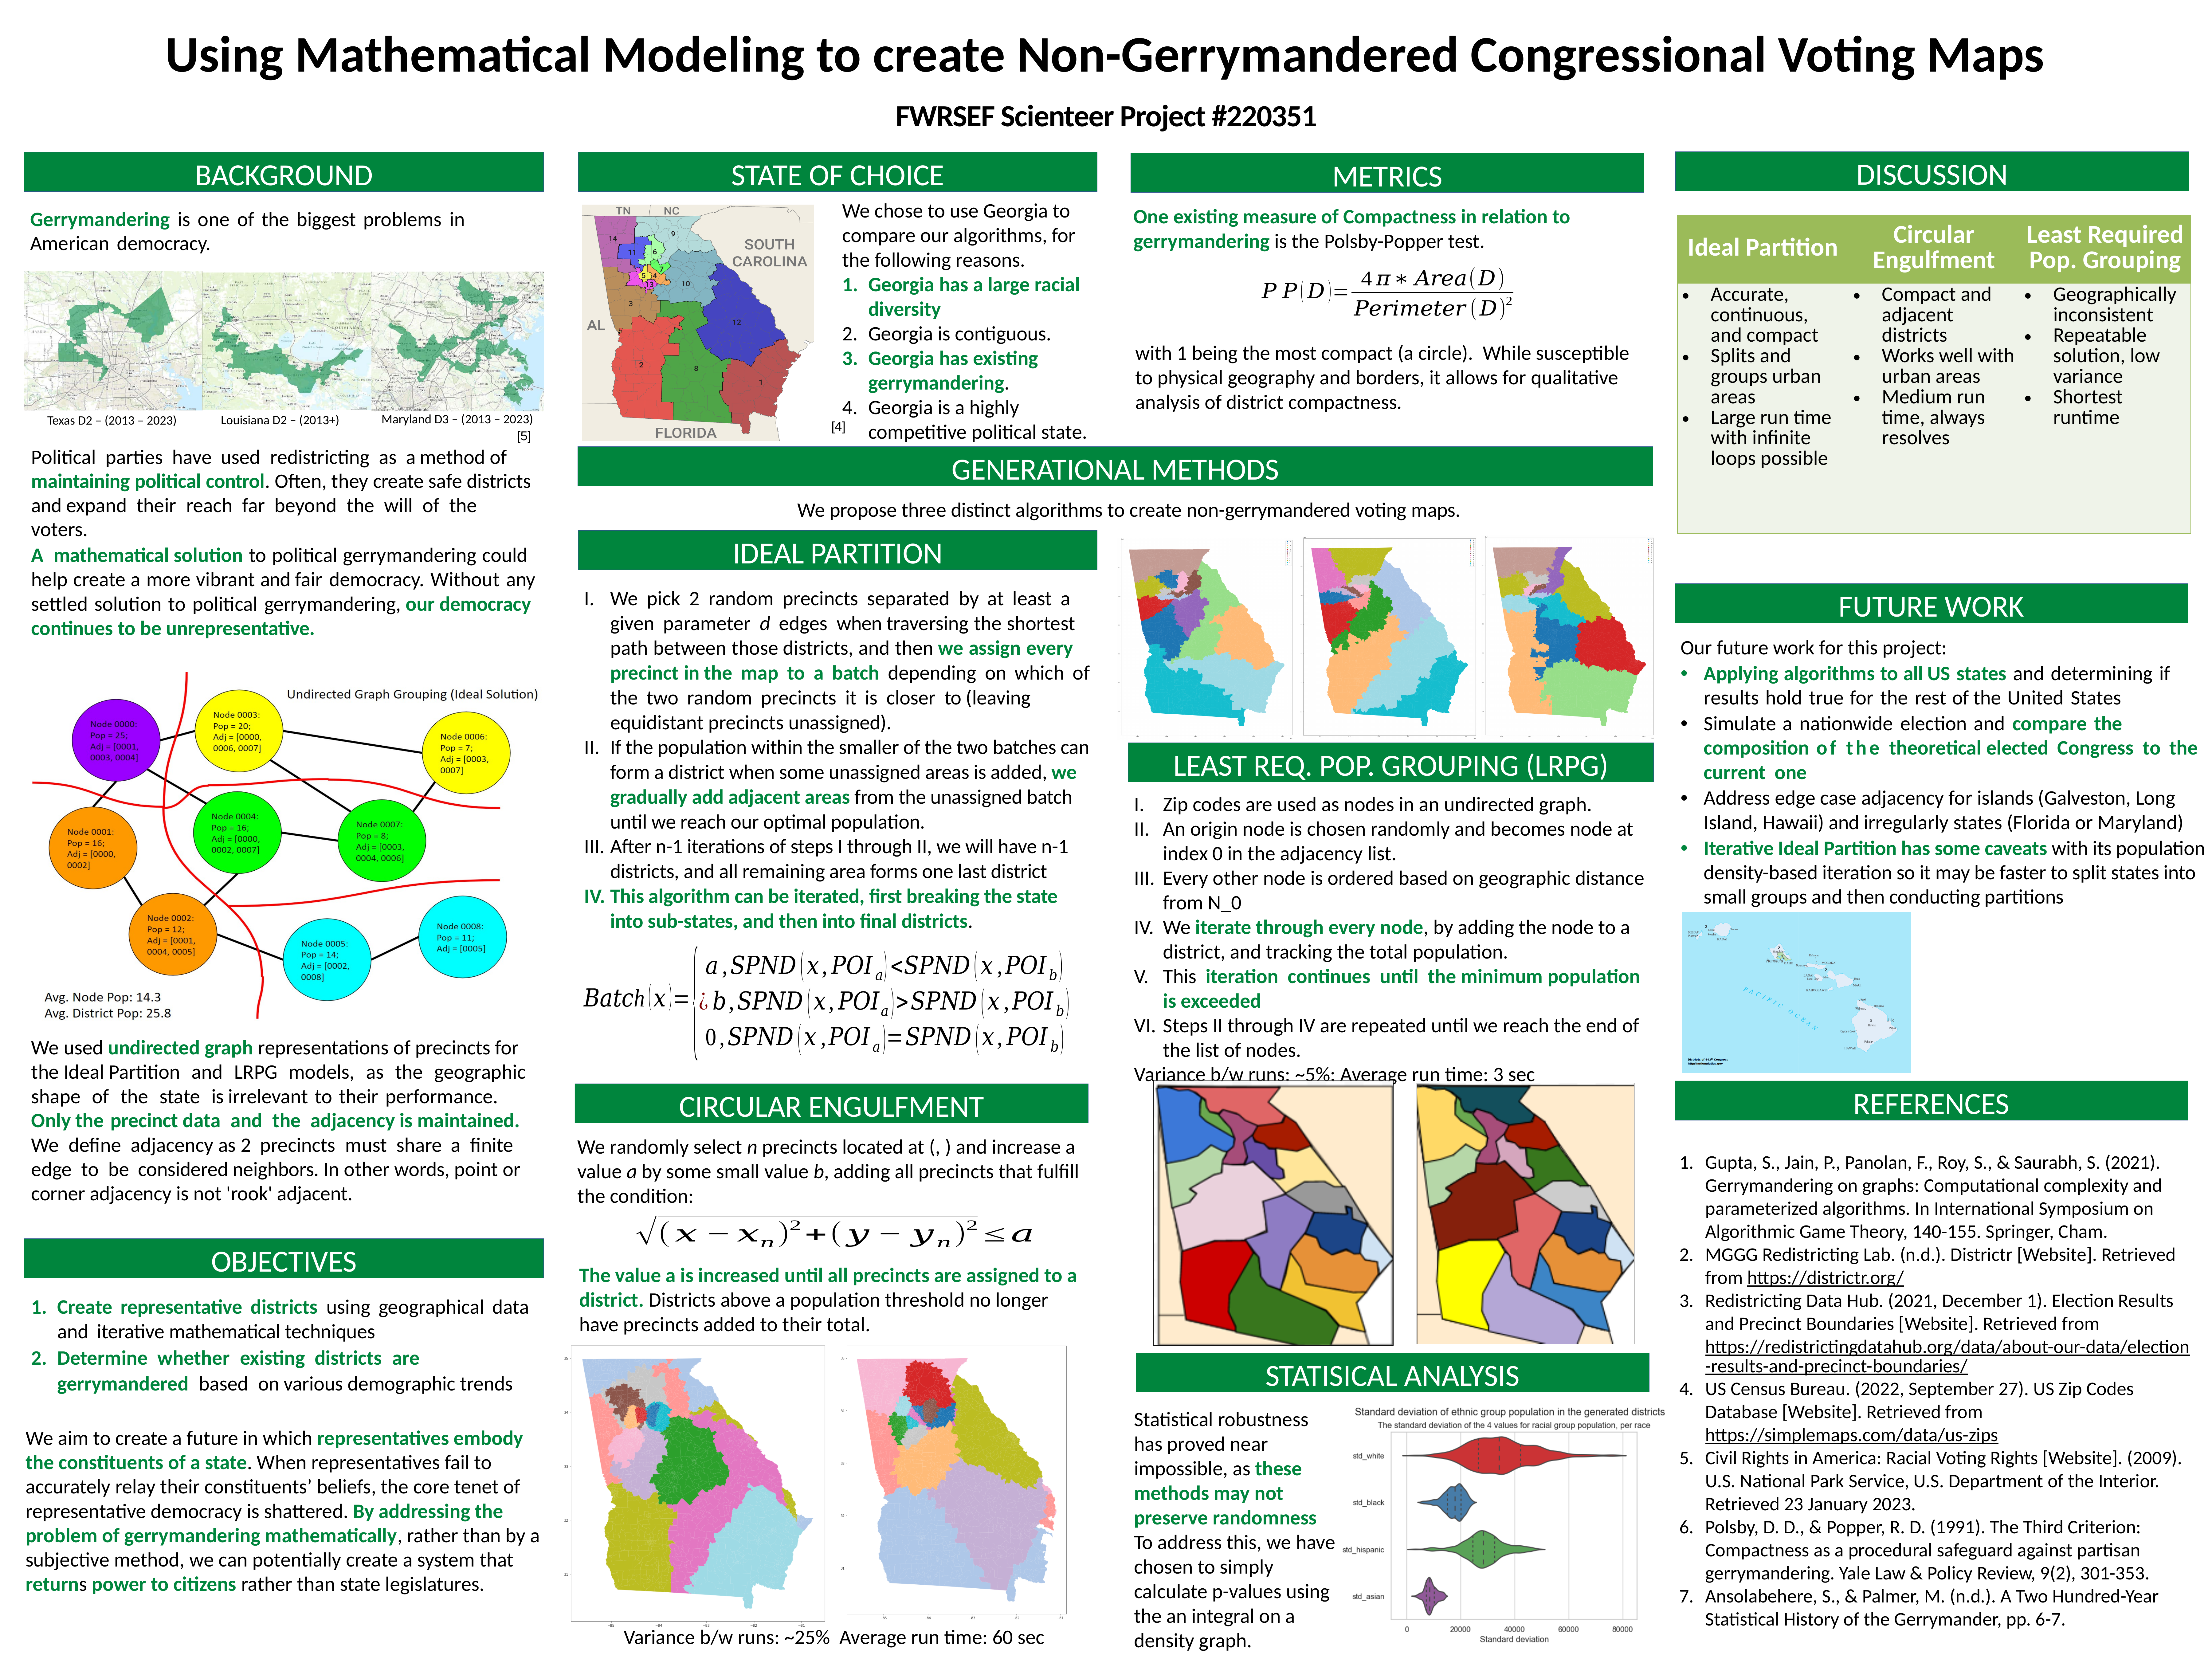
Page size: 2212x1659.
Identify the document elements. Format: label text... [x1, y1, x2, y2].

text_box FUTURE WORK [1675, 583, 2188, 623]
text_box [4] [827, 415, 912, 436]
text_box Variance b/w runs: ~25% Average run time: 60 sec [618, 1631, 1069, 1659]
table_cell Accurate, continuous, and compact Splits and groups urban areas Large run time with infinite loops possible [1678, 284, 1849, 533]
text_box OBJECTIVES [24, 1238, 544, 1278]
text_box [24, 271, 544, 411]
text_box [1129, 153, 1646, 441]
picture [1417, 1083, 1634, 1344]
text_box Create representative districts using geographical data and iterative mathematical techniques Determine whether existing districts are gerrymandered based on various demographic trends [25, 1291, 550, 1397]
picture [1337, 1403, 1670, 1649]
text_box We used undirected graph representations of precincts for the Ideal Partition and LRPG models, as the geographic shape of the state is irrelevant to their performance. Only the precinct data and the adjacency is maintained. We define adjacency as 2 precincts must share a finite edge to be considered neighbors. In other words, point or corner adjacency is not 'rook' adjacent. [25, 1033, 545, 1208]
text_box Our future work for this project: Applying algorithms to all US states and determining if results hold true for the rest of the United States Simulate a nationwide election and compare the composition of the theoretical elected Congress to the current one Address edge case adjacency for islands (Galveston, Long Island, Hawaii) and irregularly states (Florida or Maryland) Iterative Ideal Partition has some caveats with its population density-based iteration so it may be faster to split states into small groups and then conducting partitions [1675, 633, 2212, 911]
text_box STATE OF CHOICE [578, 152, 1097, 192]
text_box Texas D2 – (2013 – 2023) [19, 410, 205, 430]
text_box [561, 1083, 1095, 1630]
text_box Statistical robustness has proved near impossible, as these methods may not preserve randomness To address this, we have chosen to simply calculate p-values using the an integral on a density graph. [1129, 1403, 1346, 1654]
picture [582, 205, 814, 441]
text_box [578, 446, 1678, 574]
picture [1300, 536, 1477, 740]
text_box Political parties have used redistricting as a method of maintaining political control. Often, they create safe districts and expand their reach far beyond the will of the voters. A mathematical solution to political gerrymandering could help create a more vibrant and fair democracy. Without any settled solution to political gerrymandering, our democracy continues to be unrepresentative. [25, 442, 545, 642]
picture [838, 1344, 1069, 1622]
table_cell Geographically inconsistent Repeatable solution, low variance Shortest runtime [2020, 284, 2190, 533]
text_box We chose to use Georgia to compare our algorithms, for the following reasons. Georgia has a large racial diversity Georgia is contiguous. Georgia has existing gerrymandering. Georgia is a highly competitive political state. [837, 195, 1096, 445]
text_box Maryland D3 – (2013 – 2023) [365, 408, 550, 429]
table_header Ideal Partition [1678, 216, 1849, 283]
text_box Gerrymandering is one of the biggest problems in American democracy. [24, 204, 544, 257]
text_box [1476, 535, 1655, 740]
text_box DISCUSSION [1675, 151, 2189, 191]
text_box We aim to create a future in which representatives embody the constituents of a state. When representatives fail to accurately relay their constituents’ beliefs, the core tenet of representative democracy is shattered. By addressing the problem of gerrymandering mathematically, rather than by a subjective method, we can potentially create a system that returns power to citizens rather than state legislatures. [19, 1423, 551, 1598]
text_box [5] [512, 425, 554, 445]
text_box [1128, 743, 1654, 1346]
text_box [0, 18, 2212, 135]
picture [1682, 912, 1911, 1073]
picture [32, 672, 543, 1033]
table_header Least Required Pop. Grouping [2020, 216, 2190, 283]
table_cell Compact and adjacent districts Works well with urban areas Medium run time, always resolves [1849, 284, 2020, 533]
text_box BACKGROUND [24, 152, 544, 192]
table_header Circular Engulfment [1849, 216, 2020, 283]
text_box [1117, 535, 1300, 740]
text_box We pick 2 random precincts separated by at least a given parameter d edges when traversing the shortest path between those districts, and then we assign every precinct in the map to a batch depending on which of the two random precincts it is closer to (leaving equidistant precincts unassigned). If the population within the smaller of the two batches can form a district when some unassigned areas is added, we gradually add adjacent areas from the unassigned batch until we reach our optimal population. After n-1 iterations of steps I through II, we will have n-1 districts, and all remaining area forms one last district This algorithm can be iterated, first breaking the state into sub-states, and then into final districts. [578, 582, 1100, 984]
text_box Louisiana D2 – (2013+) [208, 414, 353, 429]
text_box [1674, 1081, 2200, 1641]
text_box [1134, 1353, 1651, 1556]
